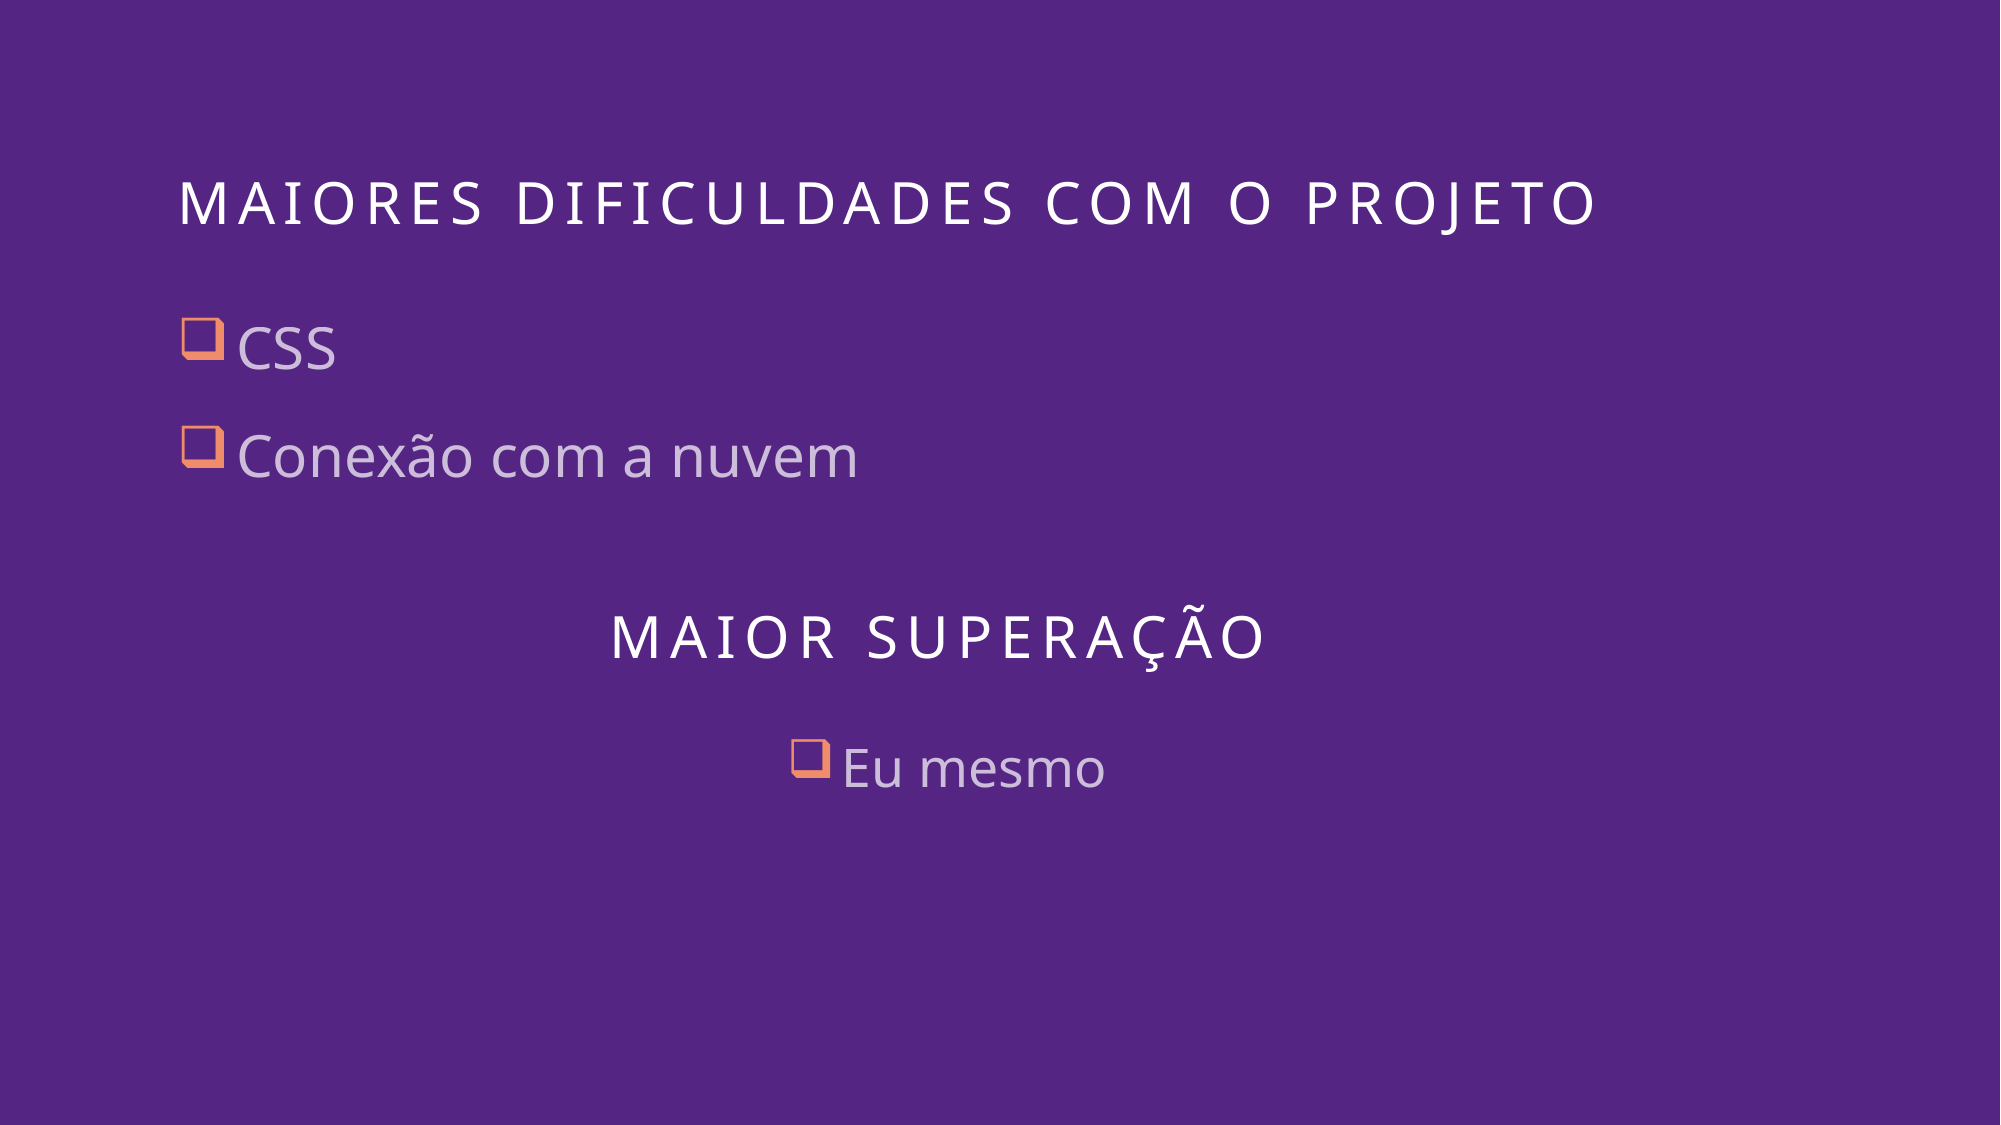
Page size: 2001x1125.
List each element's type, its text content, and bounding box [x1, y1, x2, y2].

title Maiores dificuldades com o projeto [177, 165, 1822, 274]
text_box Maior superação [609, 599, 1390, 708]
text_box Eu mesmo [787, 717, 1130, 817]
list CSS Conexão com a nuvem [177, 293, 1822, 491]
